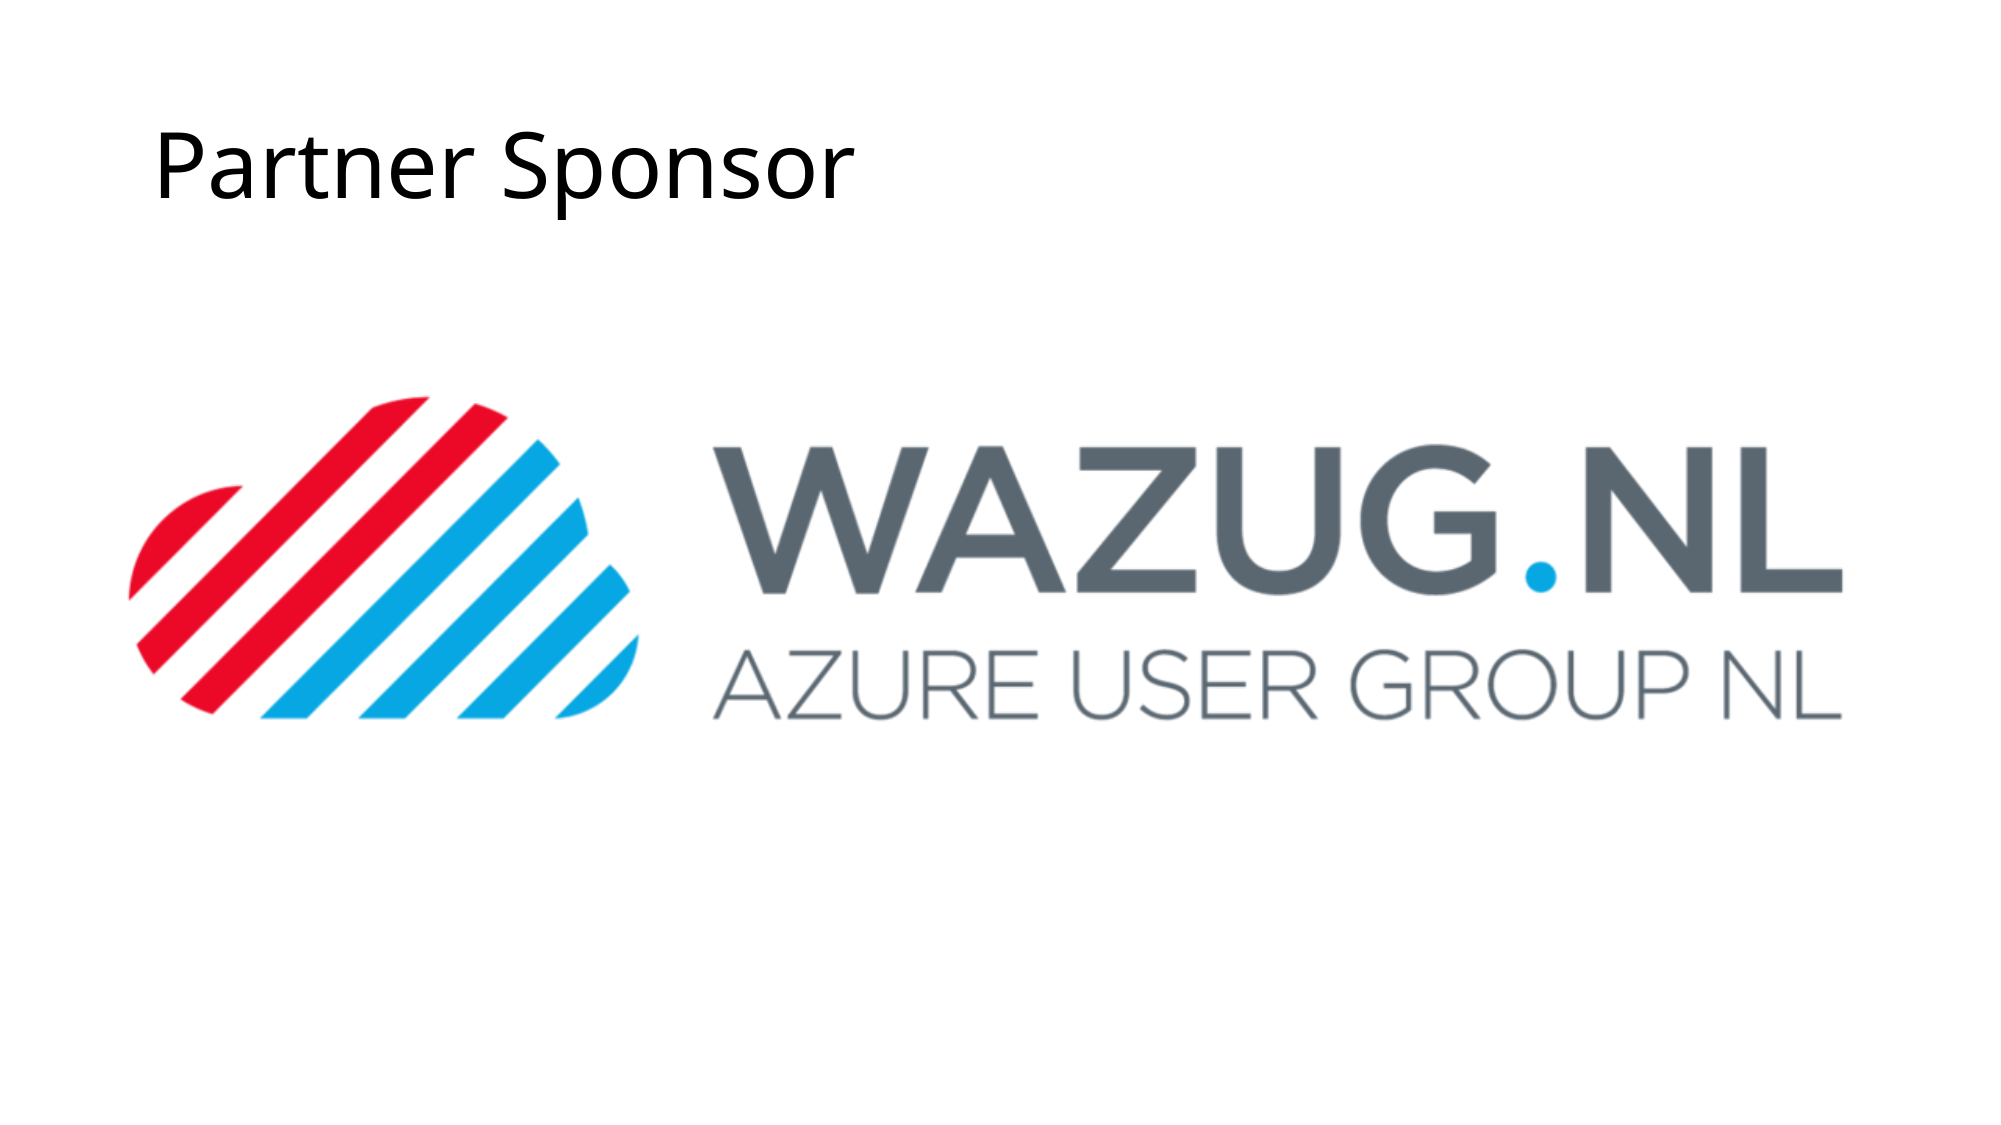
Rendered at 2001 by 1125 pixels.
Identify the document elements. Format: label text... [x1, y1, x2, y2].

title Partner Sponsor [137, 59, 1863, 278]
picture [120, 352, 1880, 773]
